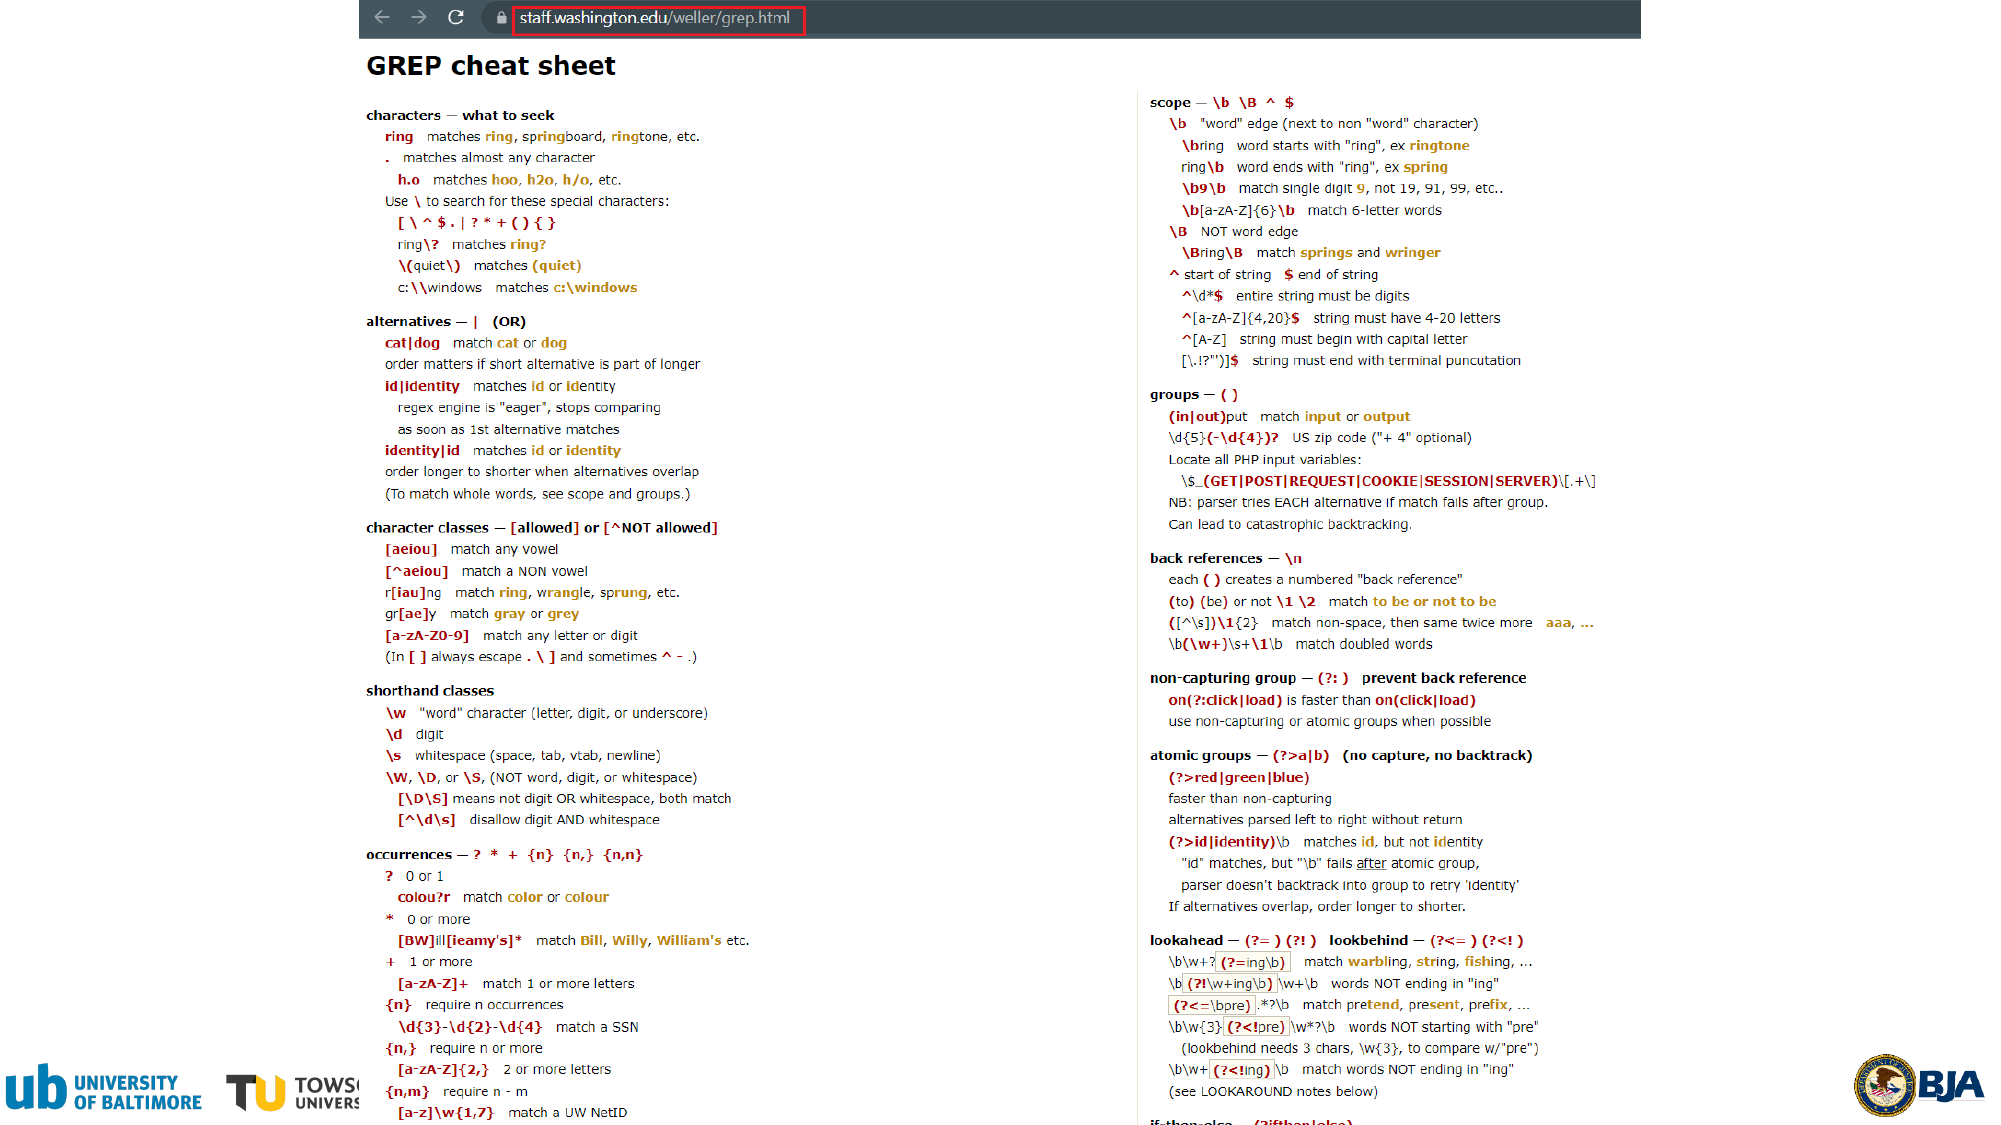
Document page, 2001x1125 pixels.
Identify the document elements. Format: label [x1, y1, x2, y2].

picture [1854, 1054, 1986, 1117]
picture [0, 0, 1641, 1125]
